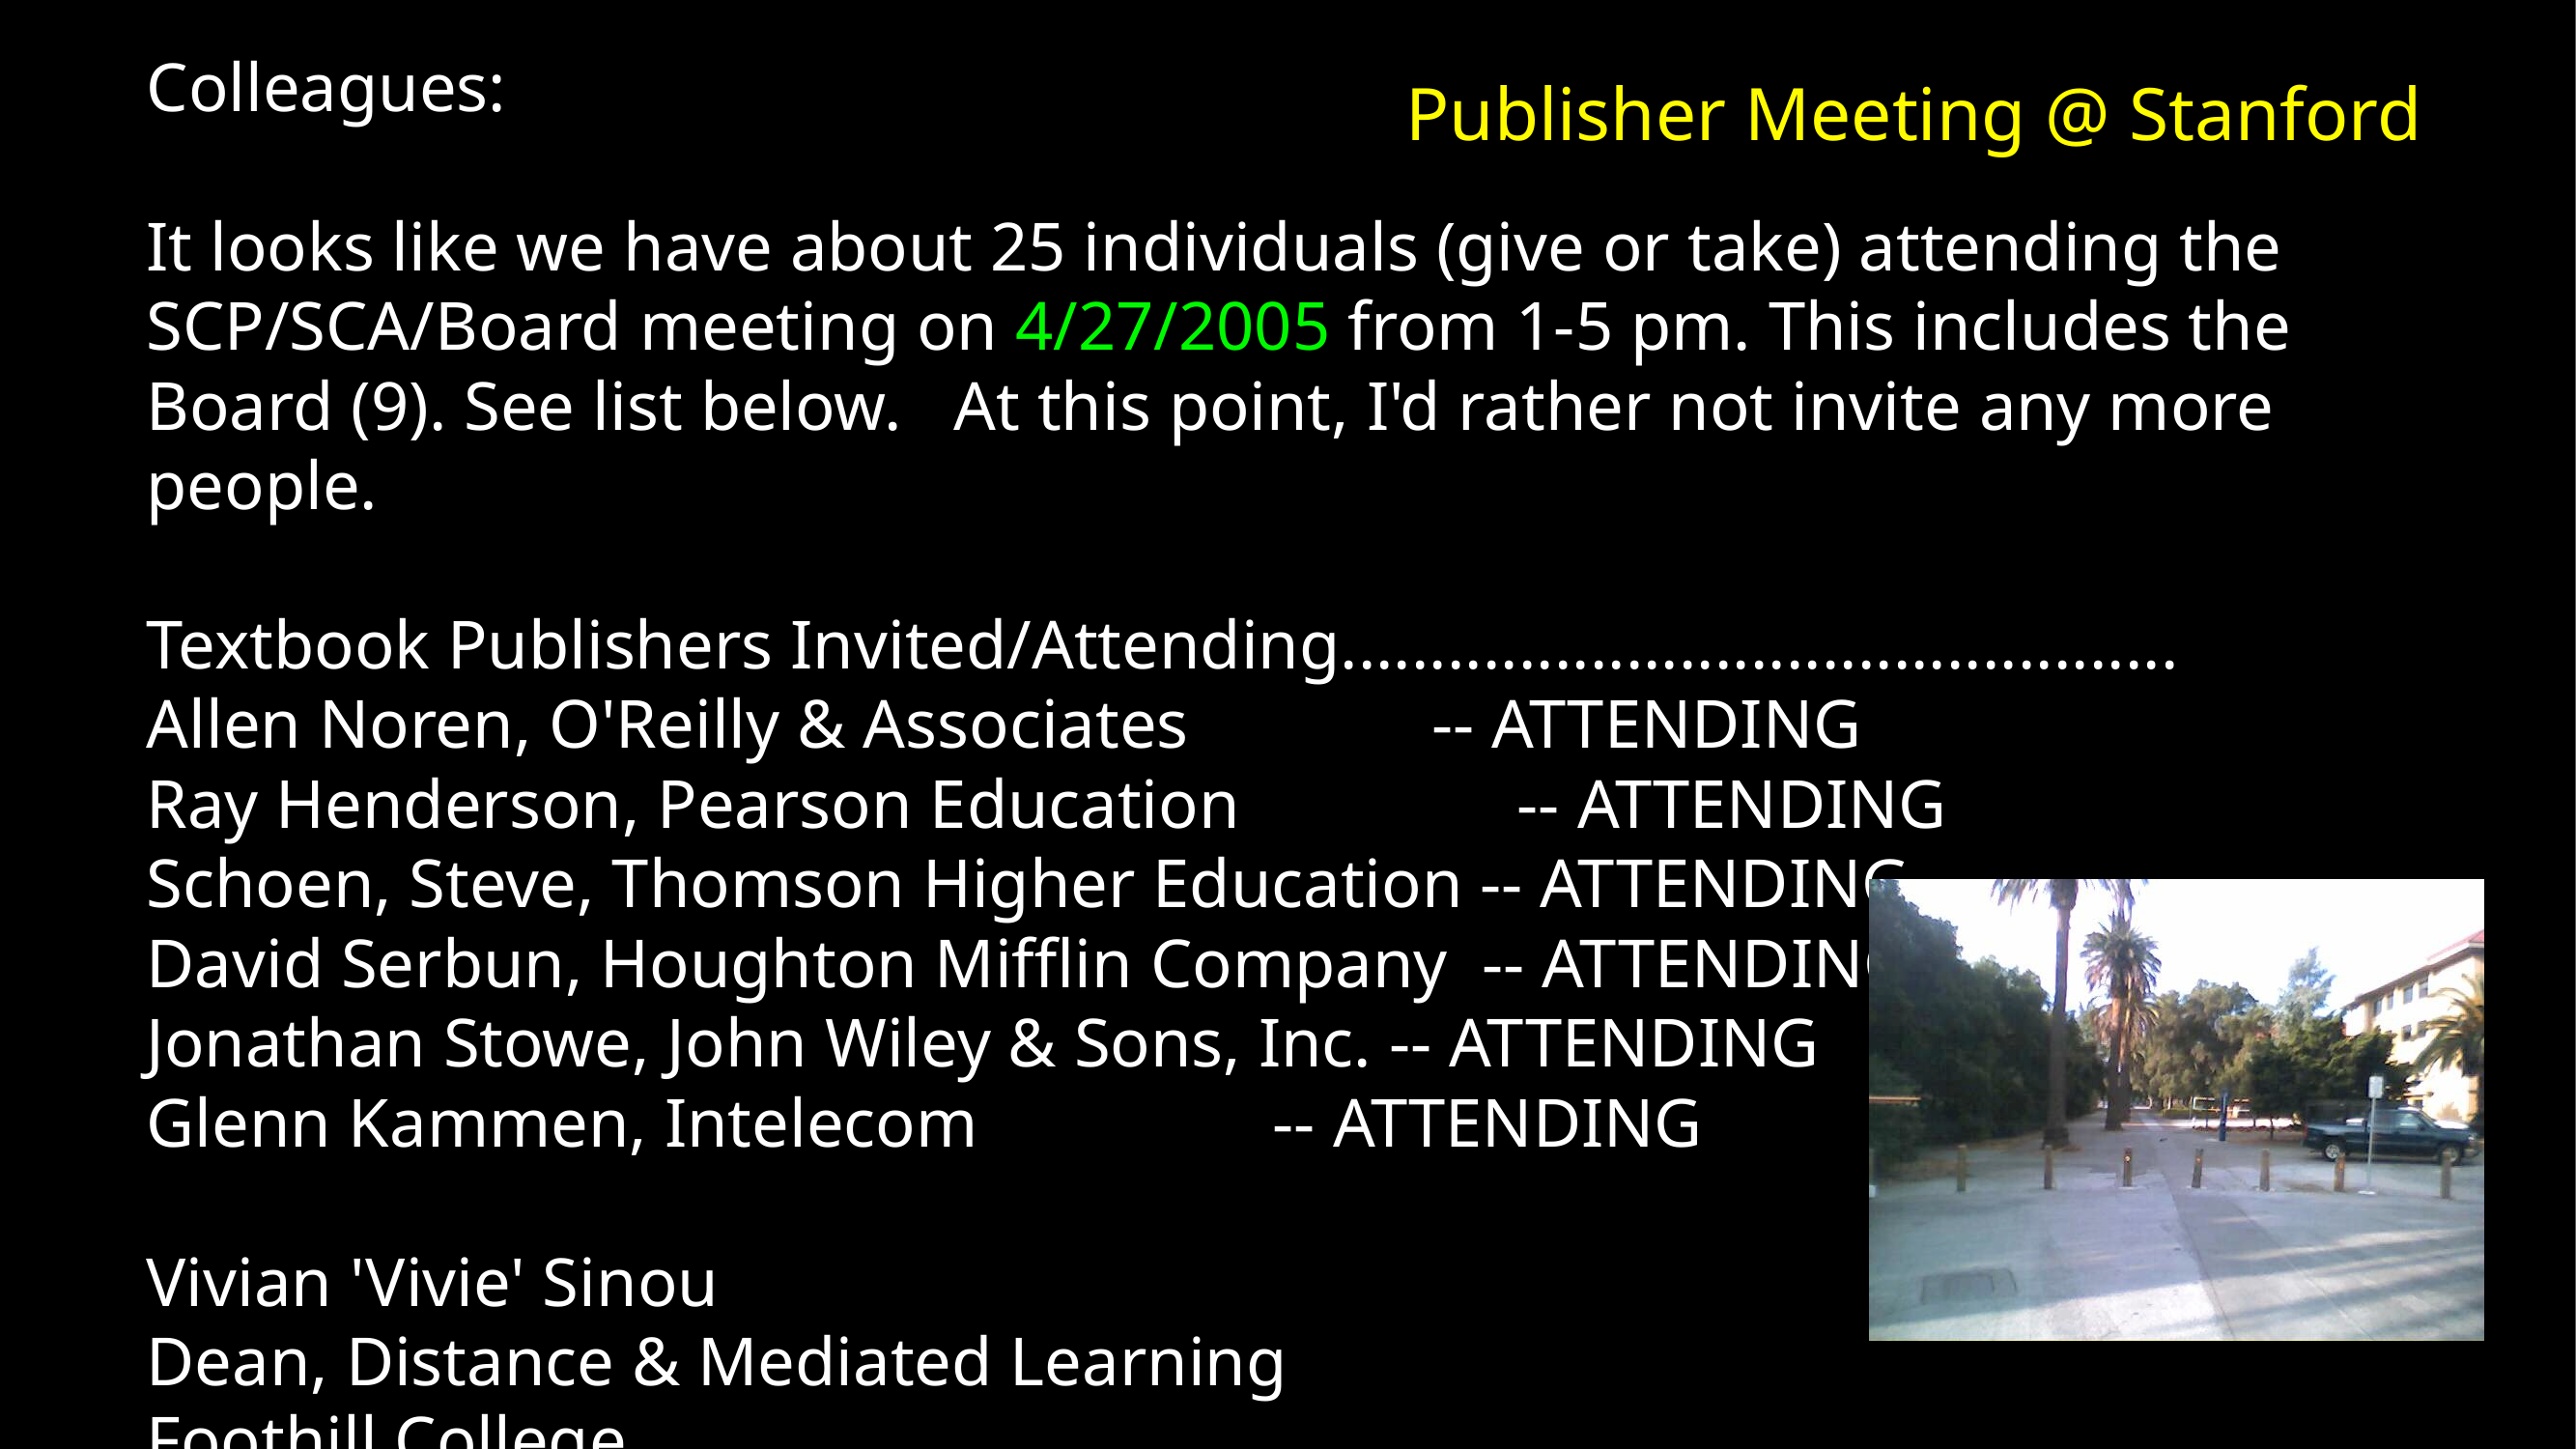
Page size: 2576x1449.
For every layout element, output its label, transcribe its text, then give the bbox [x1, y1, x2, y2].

text_box Colleagues: It looks like we have about 25 individuals (give or take) attending the SCP/SCA/Board meeting on 4/27/2005 from 1-5 pm. This includes the Board (9). See list below. At this point, I'd rather not invite any more people. Textbook Publishers Invited/Attending............................................... Allen Noren, O'Reilly & Associates -- ATTENDING Ray Henderson, Pearson Education -- ATTENDING Schoen, Steve, Thomson Higher Education -- ATTENDING David Serbun, Houghton Mifflin Company -- ATTENDING Jonathan Stowe, John Wiley & Sons, Inc. -- ATTENDING Glenn Kammen, Intelecom -- ATTENDING Vivian 'Vivie' Sinou Dean, Distance & Mediated Learning Foothill College [138, 37, 2437, 1449]
picture [1869, 879, 2484, 1341]
text_box Publisher Meeting @ Stanford [1398, 60, 2431, 163]
